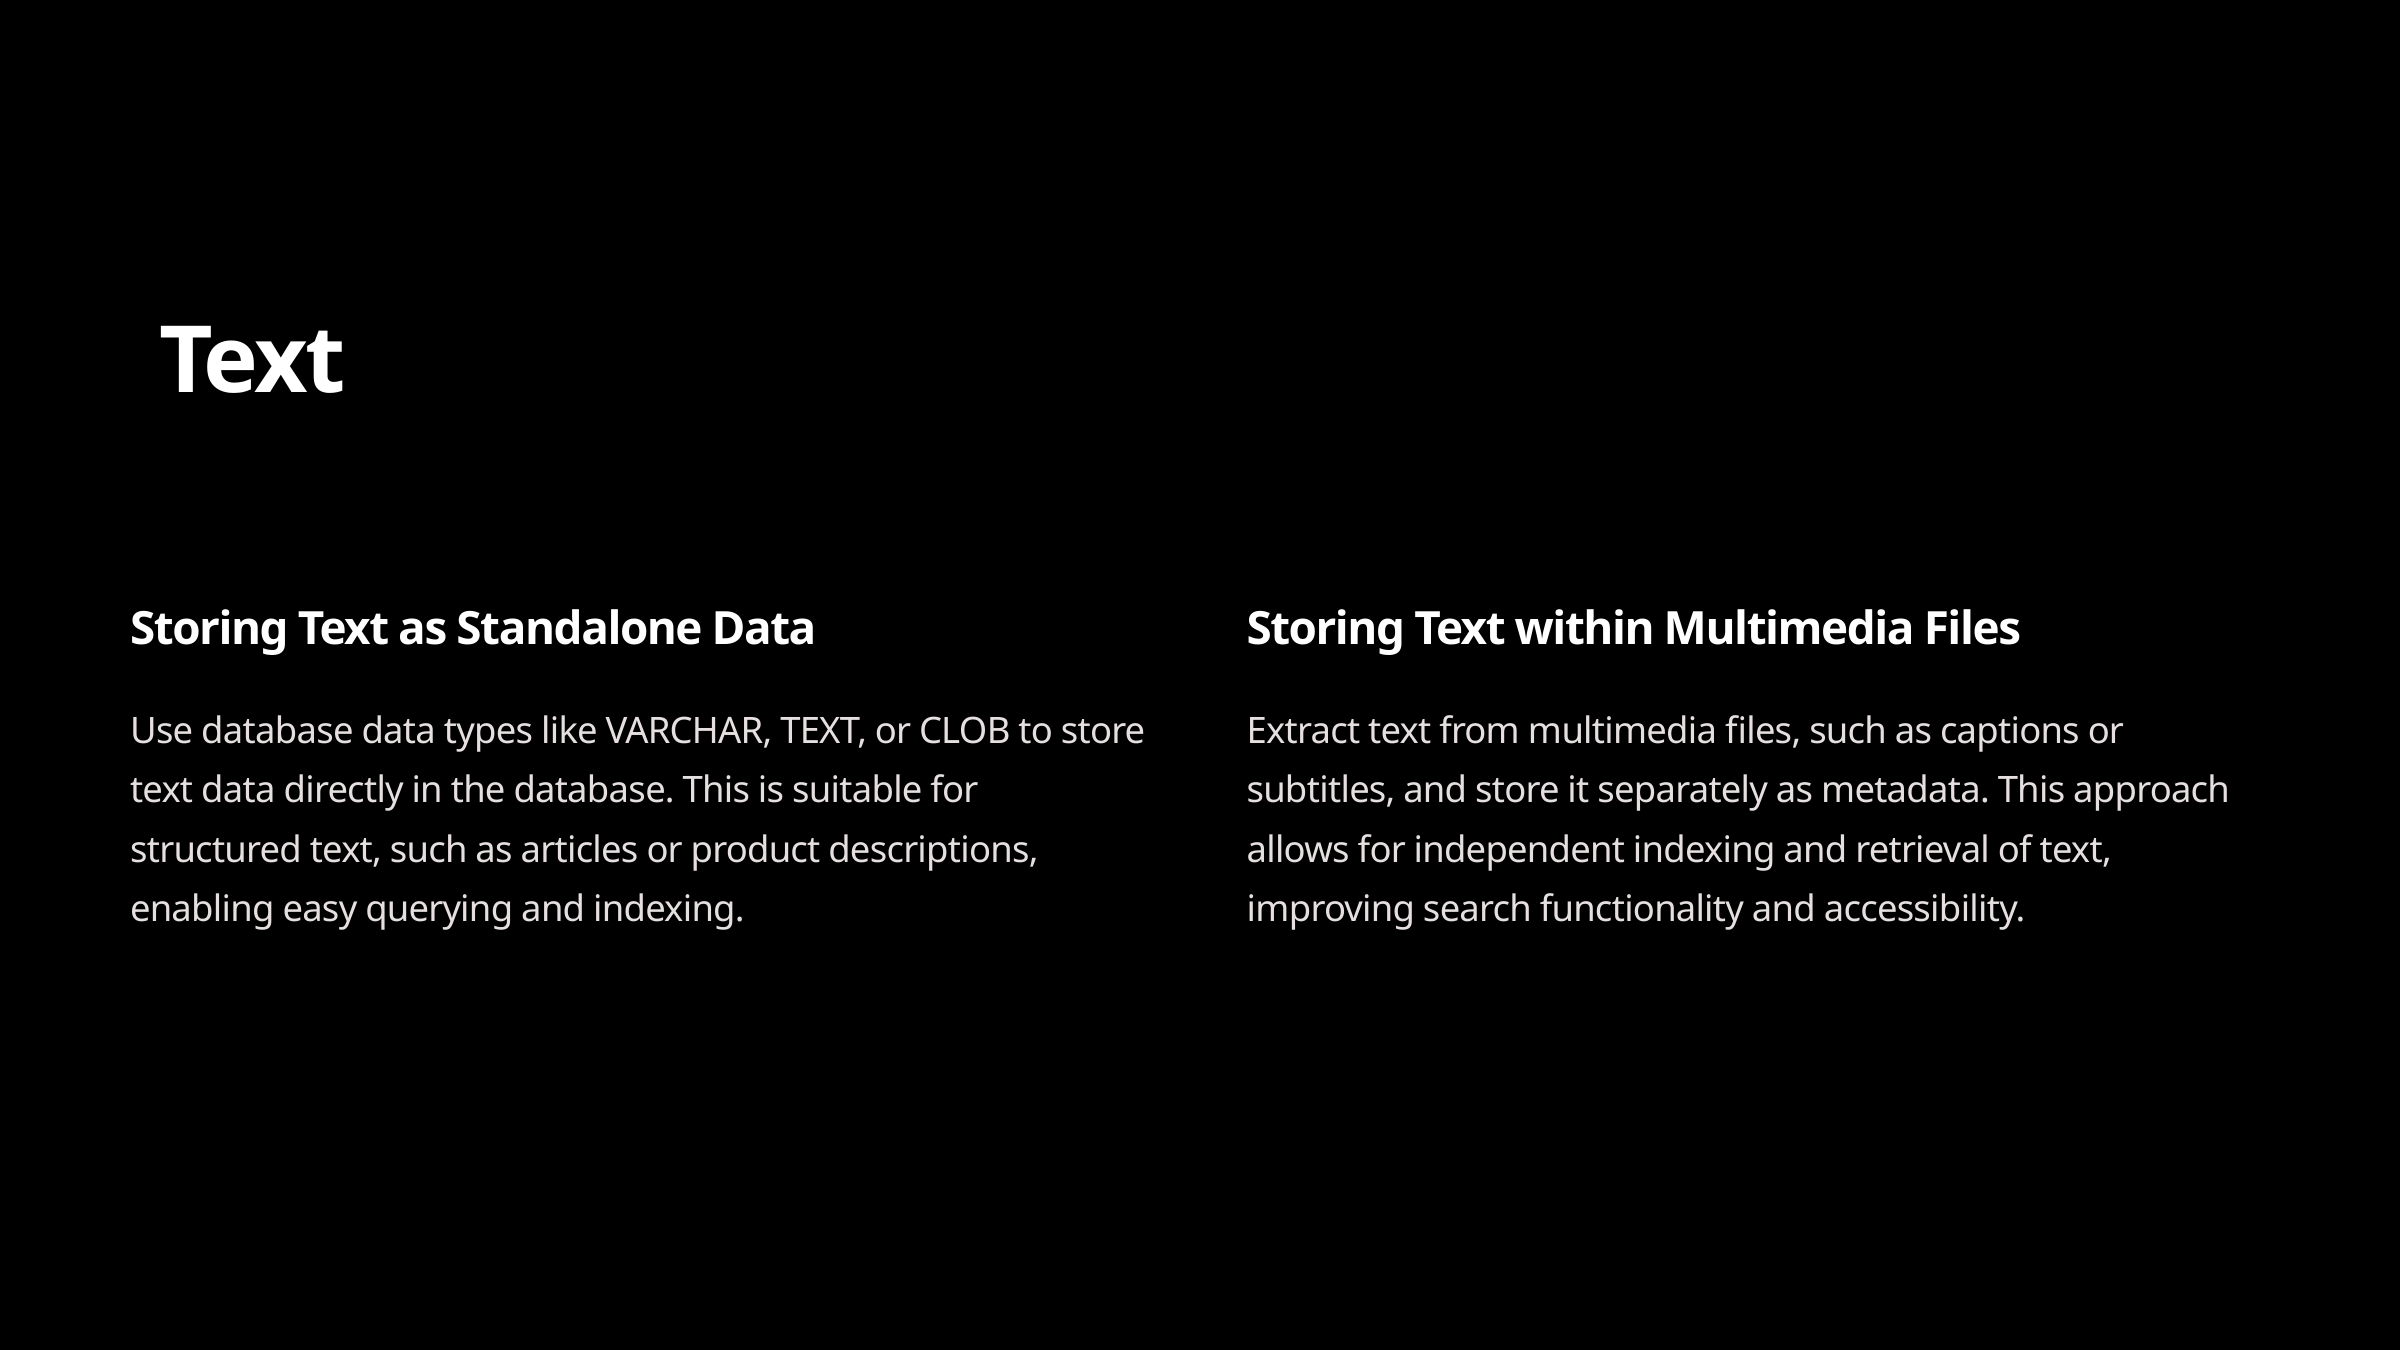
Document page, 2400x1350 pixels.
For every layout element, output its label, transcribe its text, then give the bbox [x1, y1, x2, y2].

text_box Storing Text within Multimedia Files [1246, 596, 2005, 655]
text_box Extract text from multimedia files, such as captions or subtitles, and store it separately as metadata. This approach allows for independent indexing and retrieval of text, improving search functionality and accessibility. [1246, 691, 2271, 930]
text_box Storing Text as Standalone Data [130, 596, 811, 655]
text_box Use database data types like VARCHAR, TEXT, or CLOB to store text data directly in the database. This is suitable for structured text, such as articles or product descriptions, enabling easy querying and indexing. [130, 691, 1155, 930]
text_box Text [159, 295, 1898, 412]
